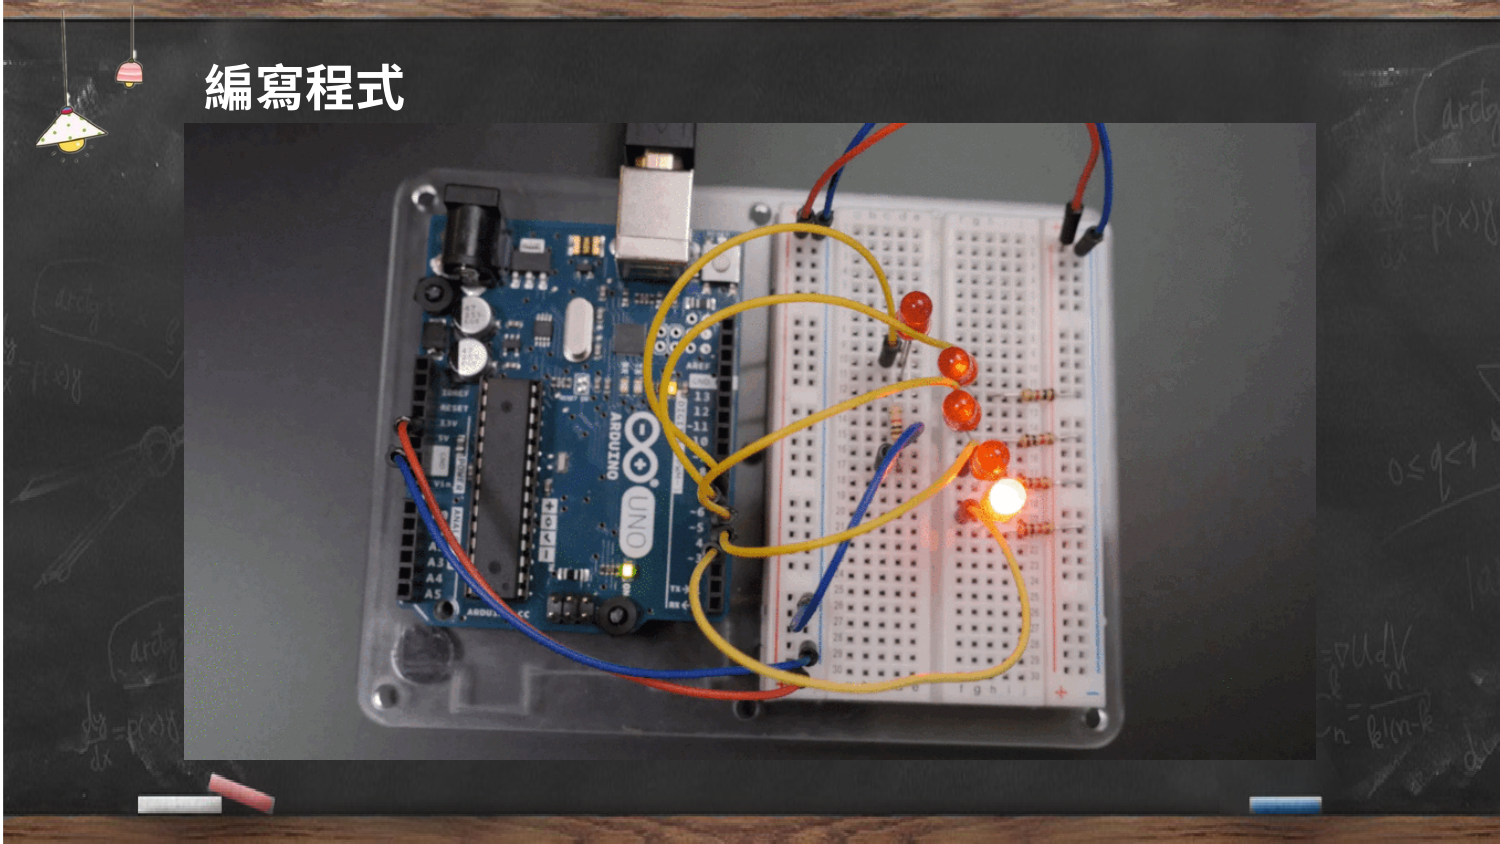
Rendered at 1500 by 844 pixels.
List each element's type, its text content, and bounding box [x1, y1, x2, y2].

text_box 編寫程式 [193, 51, 554, 121]
picture [0, 0, 1500, 844]
